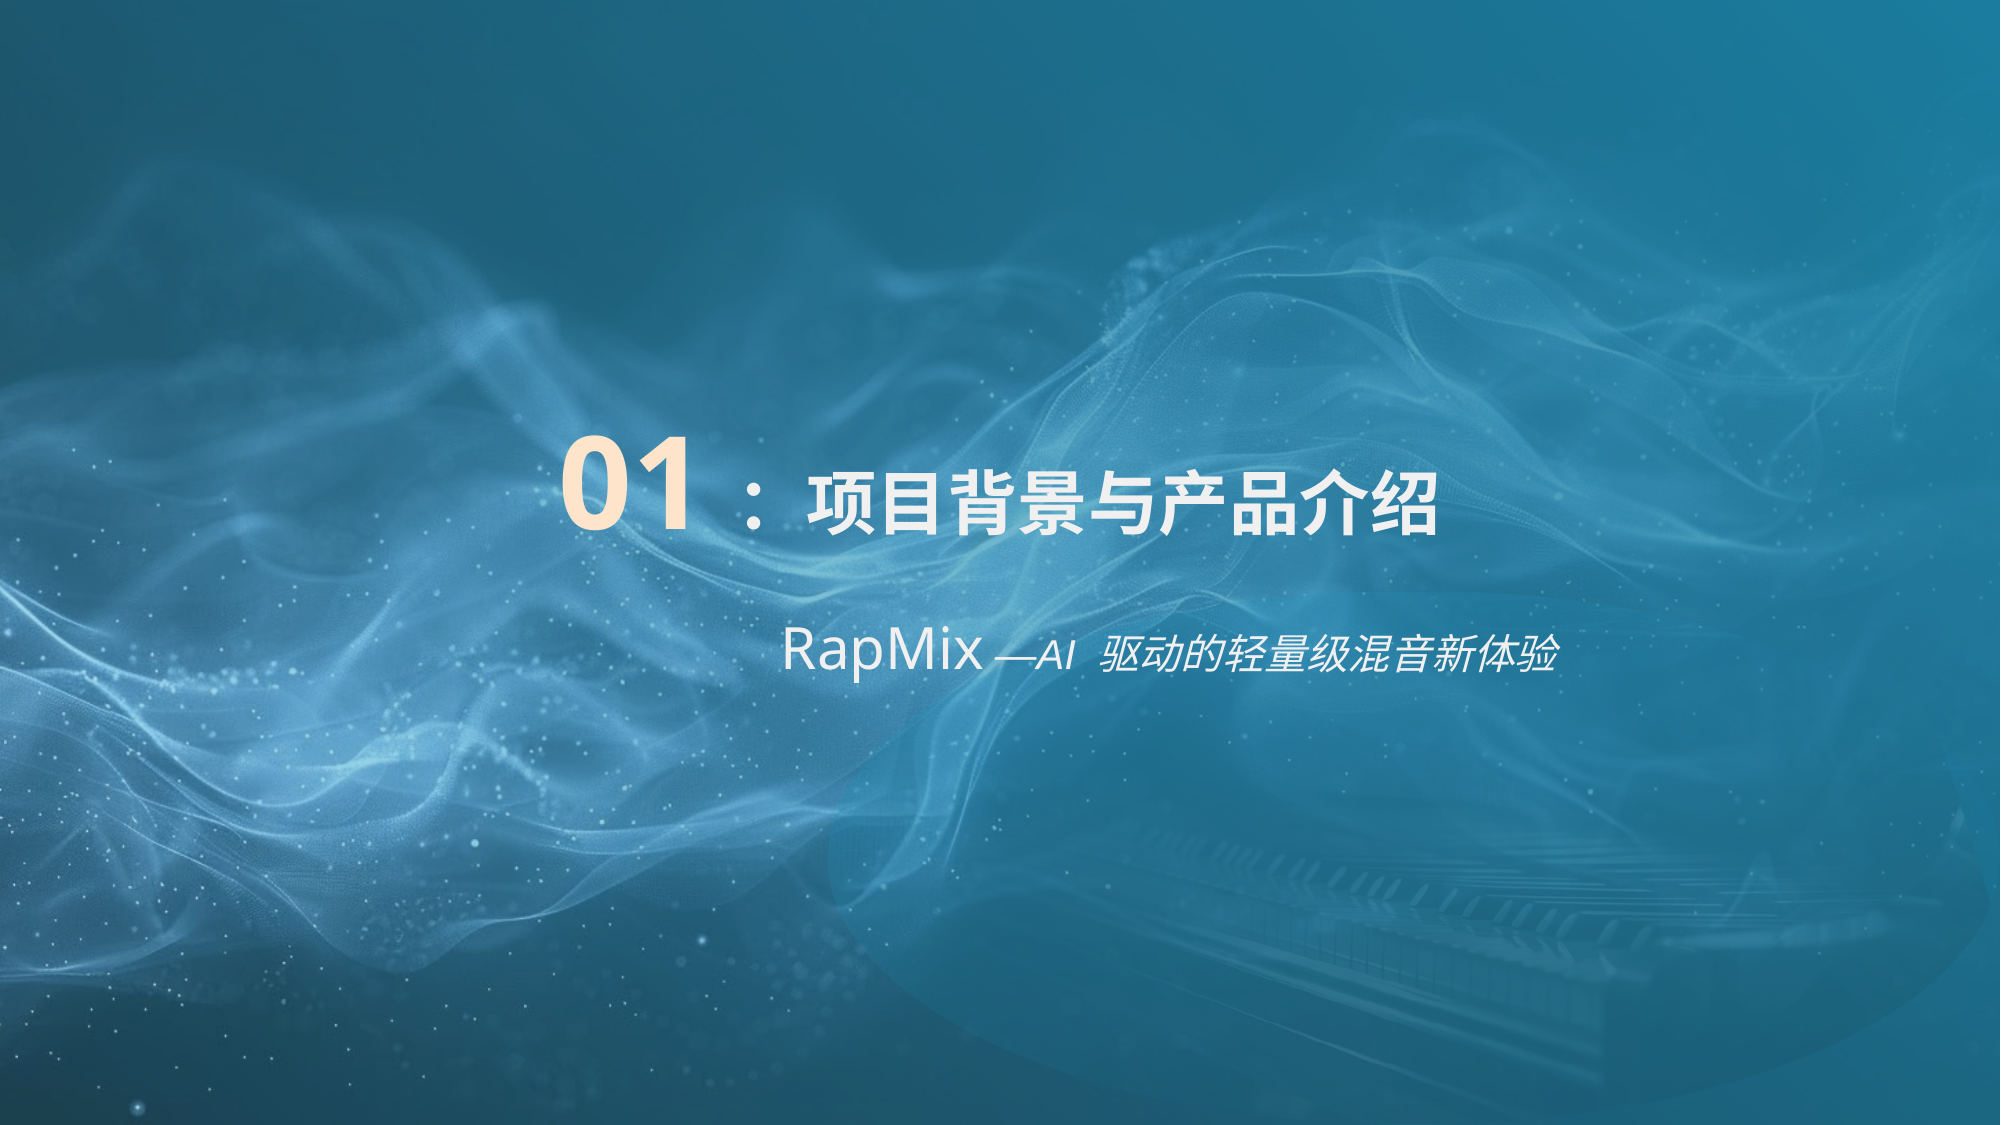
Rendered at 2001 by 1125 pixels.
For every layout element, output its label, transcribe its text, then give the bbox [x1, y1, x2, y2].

text_box [0, 0, 2000, 1125]
title 01：项目背景与产品介绍 [525, 371, 1475, 563]
subtitle RapMix —AI 驱动的轻量级混音新体验 [696, 590, 1572, 748]
